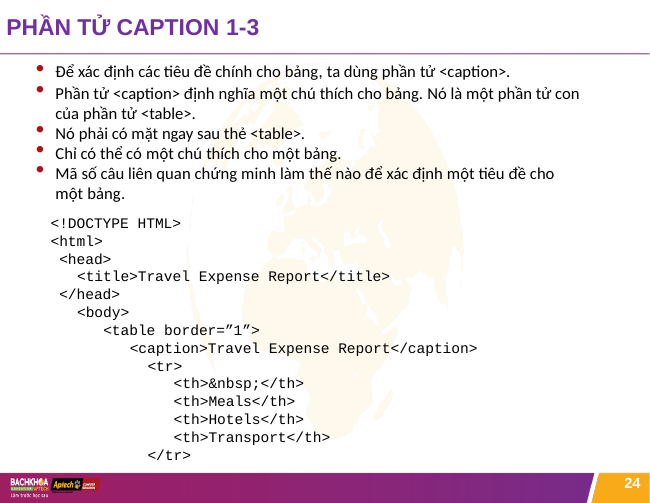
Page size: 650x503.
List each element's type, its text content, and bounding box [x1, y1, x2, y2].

list <!DOCTYPE HTML> <html> <head> <title>Travel Expense Report</title> </head> <body> <table border=”1”> <caption>Travel Expense Report</caption> <tr> <th>&nbsp;</th> <th>Meals</th> <th>Hotels</th> <th>Transport</th> </tr> [44, 172, 605, 464]
picture [0, 61, 650, 503]
title PHẦN TỬ CAPTION 1-3 [5, 0, 301, 68]
text_box [301, 0, 650, 61]
text_box [0, 0, 5, 61]
slide_number 24 [617, 340, 646, 503]
text_box Để xác định các tiêu đề chính cho bảng, ta dùng phần tử <caption>. Phần tử <caption> định nghĩa một chú thích cho bảng. Nó là một phần tử con của phần tử <table>. Nó phải có mặt ngay sau thẻ <table>. Chỉ có thể có một chú thích cho một bảng. Mã số câu liên quan chứng minh làm thế nào để xác định một tiêu đề cho một bảng. [34, 60, 591, 203]
